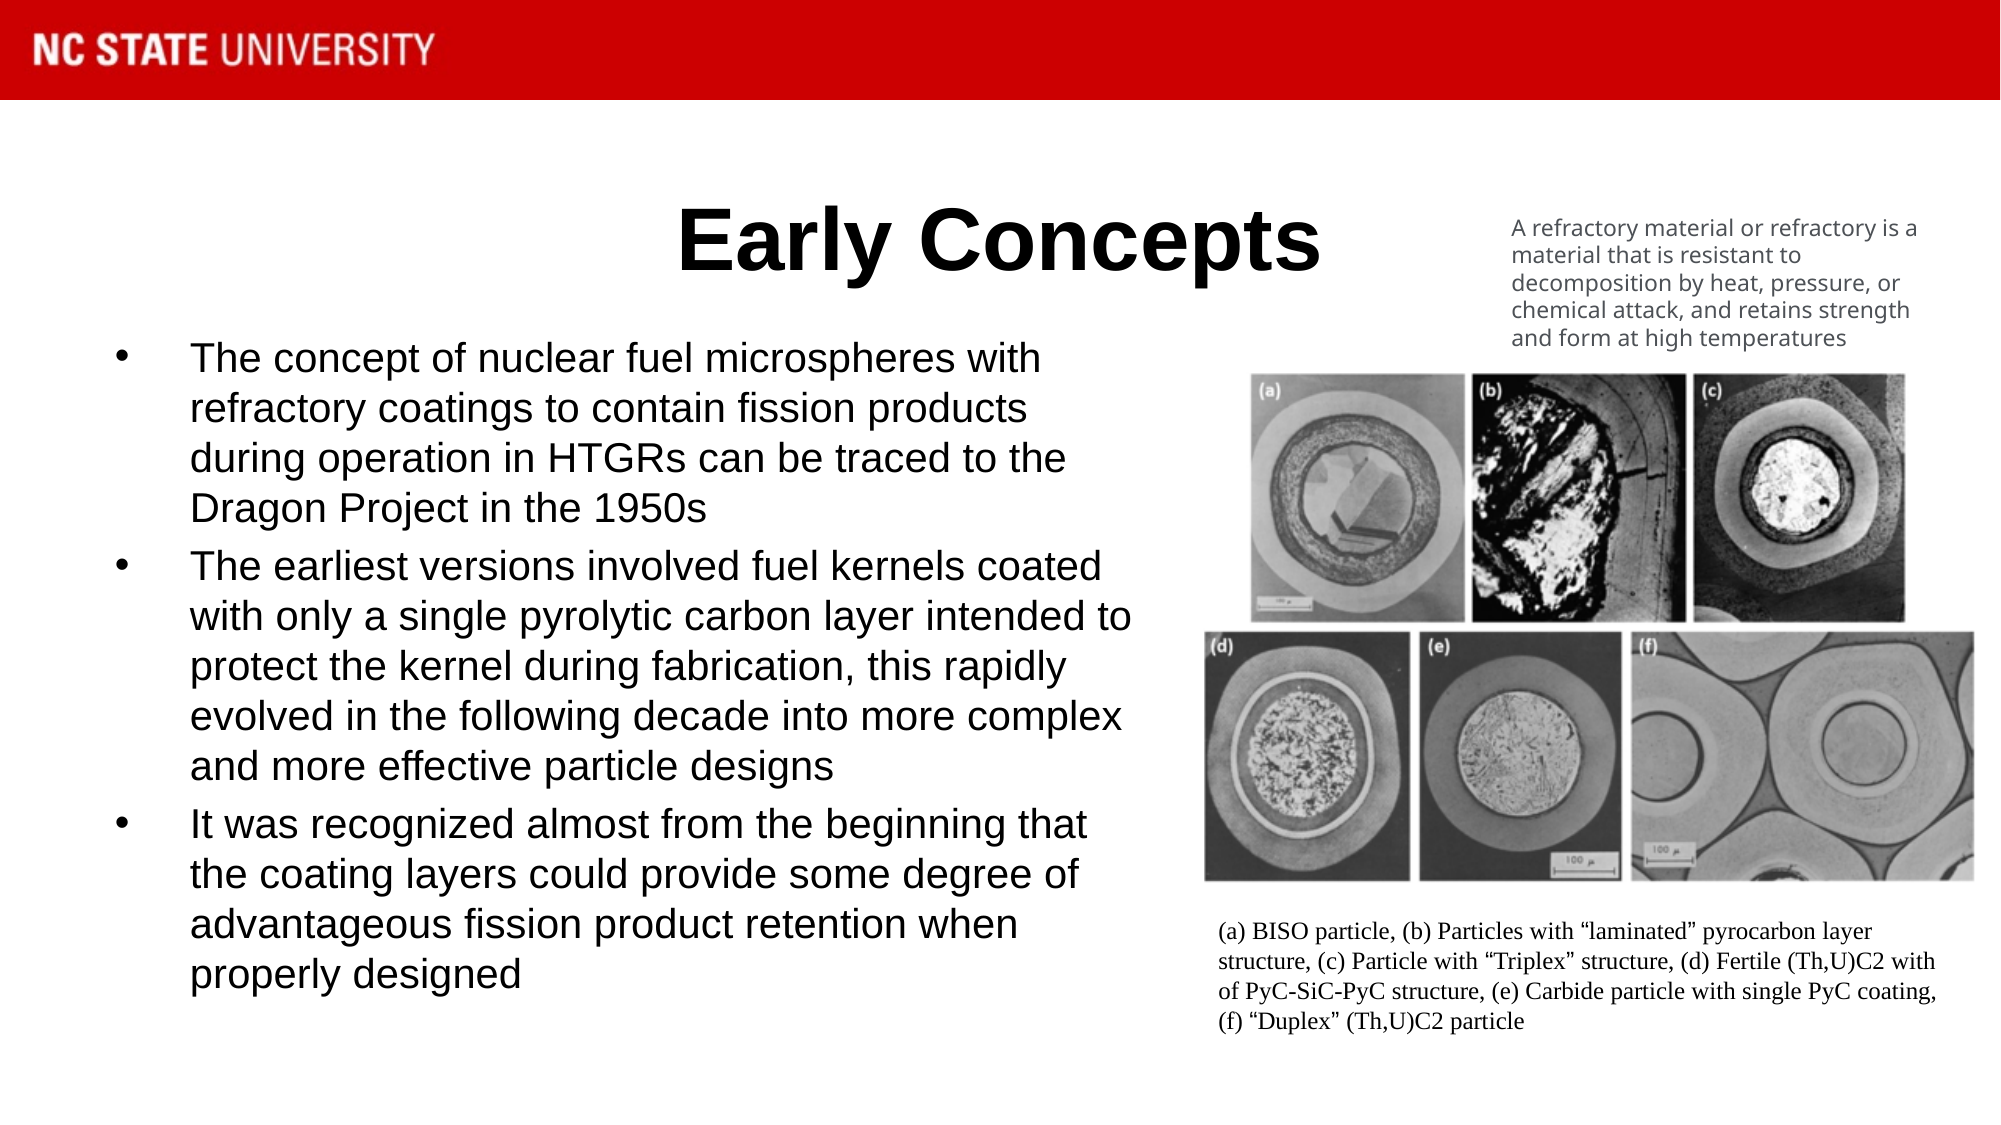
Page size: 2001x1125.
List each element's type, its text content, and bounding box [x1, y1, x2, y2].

title Early Concepts [99, 147, 1900, 323]
list The concept of nuclear fuel microspheres with refractory coatings to contain fission products during operation in HTGRs can be traced to the Dragon Project in the 1950s The earliest versions involved fuel kernels coated with only a single pyrolytic carbon layer intended to protect the kernel during fabrication, this rapidly evolved in the following decade into more complex and more effective particle designs It was recognized almost from the beginning that the coating layers could provide some degree of advantageous fission product retention when properly designed [99, 322, 1162, 1005]
text_box (a) BISO particle, (b) Particles with “laminated” pyrocarbon layer structure, (c) Particle with “Triplex” structure, (d) Fertile (Th,U)C2 with of PyC-SiC-PyC structure, (e) Carbide particle with single PyC coating, (f) “Duplex” (Th,U)C2 particle [1203, 907, 1976, 1042]
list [1203, 372, 1977, 883]
text_box A refractory material or refractory is a material that is resistant to decomposition by heat, pressure, or chemical attack, and retains strength and form at high temperatures [1496, 205, 1961, 358]
picture [0, 0, 2001, 100]
